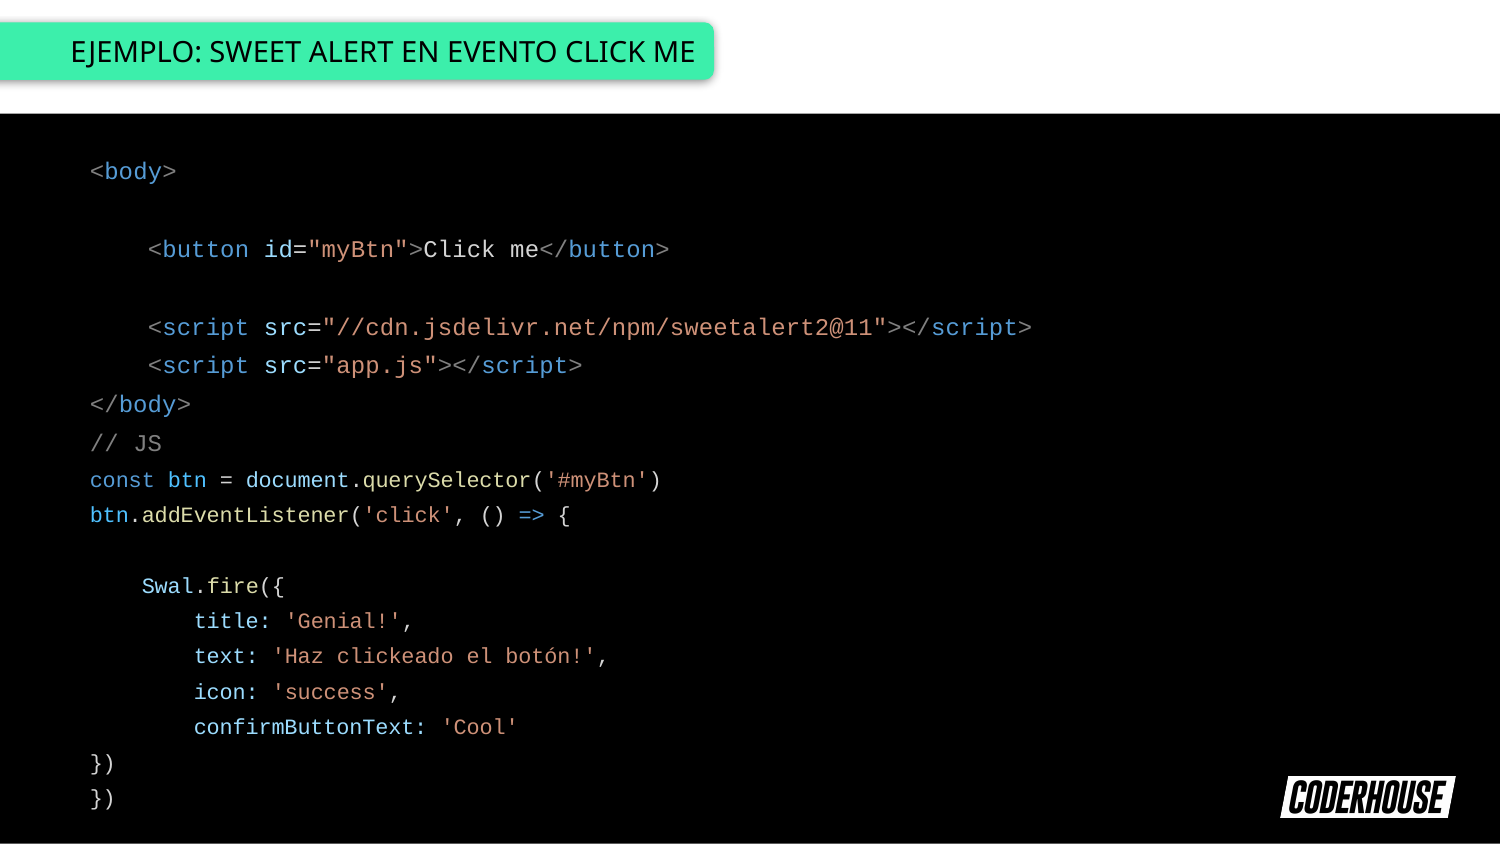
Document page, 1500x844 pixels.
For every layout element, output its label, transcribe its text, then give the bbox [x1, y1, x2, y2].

picture [1279, 776, 1456, 818]
text_box [0, 113, 1500, 844]
text_box <body> <button id="myBtn">Click me</button> <script src="//cdn.jsdelivr.net/npm/sweetalert2@11"></script> <script src="app.js"></script> </body> // JS const btn = document.querySelector('#myBtn') btn.addEventListener('click', () => { Swal.fire({ title: 'Genial!', text: 'Haz clickeado el botón!', icon: 'success', confirmButtonText: 'Cool' }) }) [74, 130, 1276, 825]
text_box EJEMPLO: SWEET ALERT EN EVENTO CLICK ME [0, 22, 715, 80]
